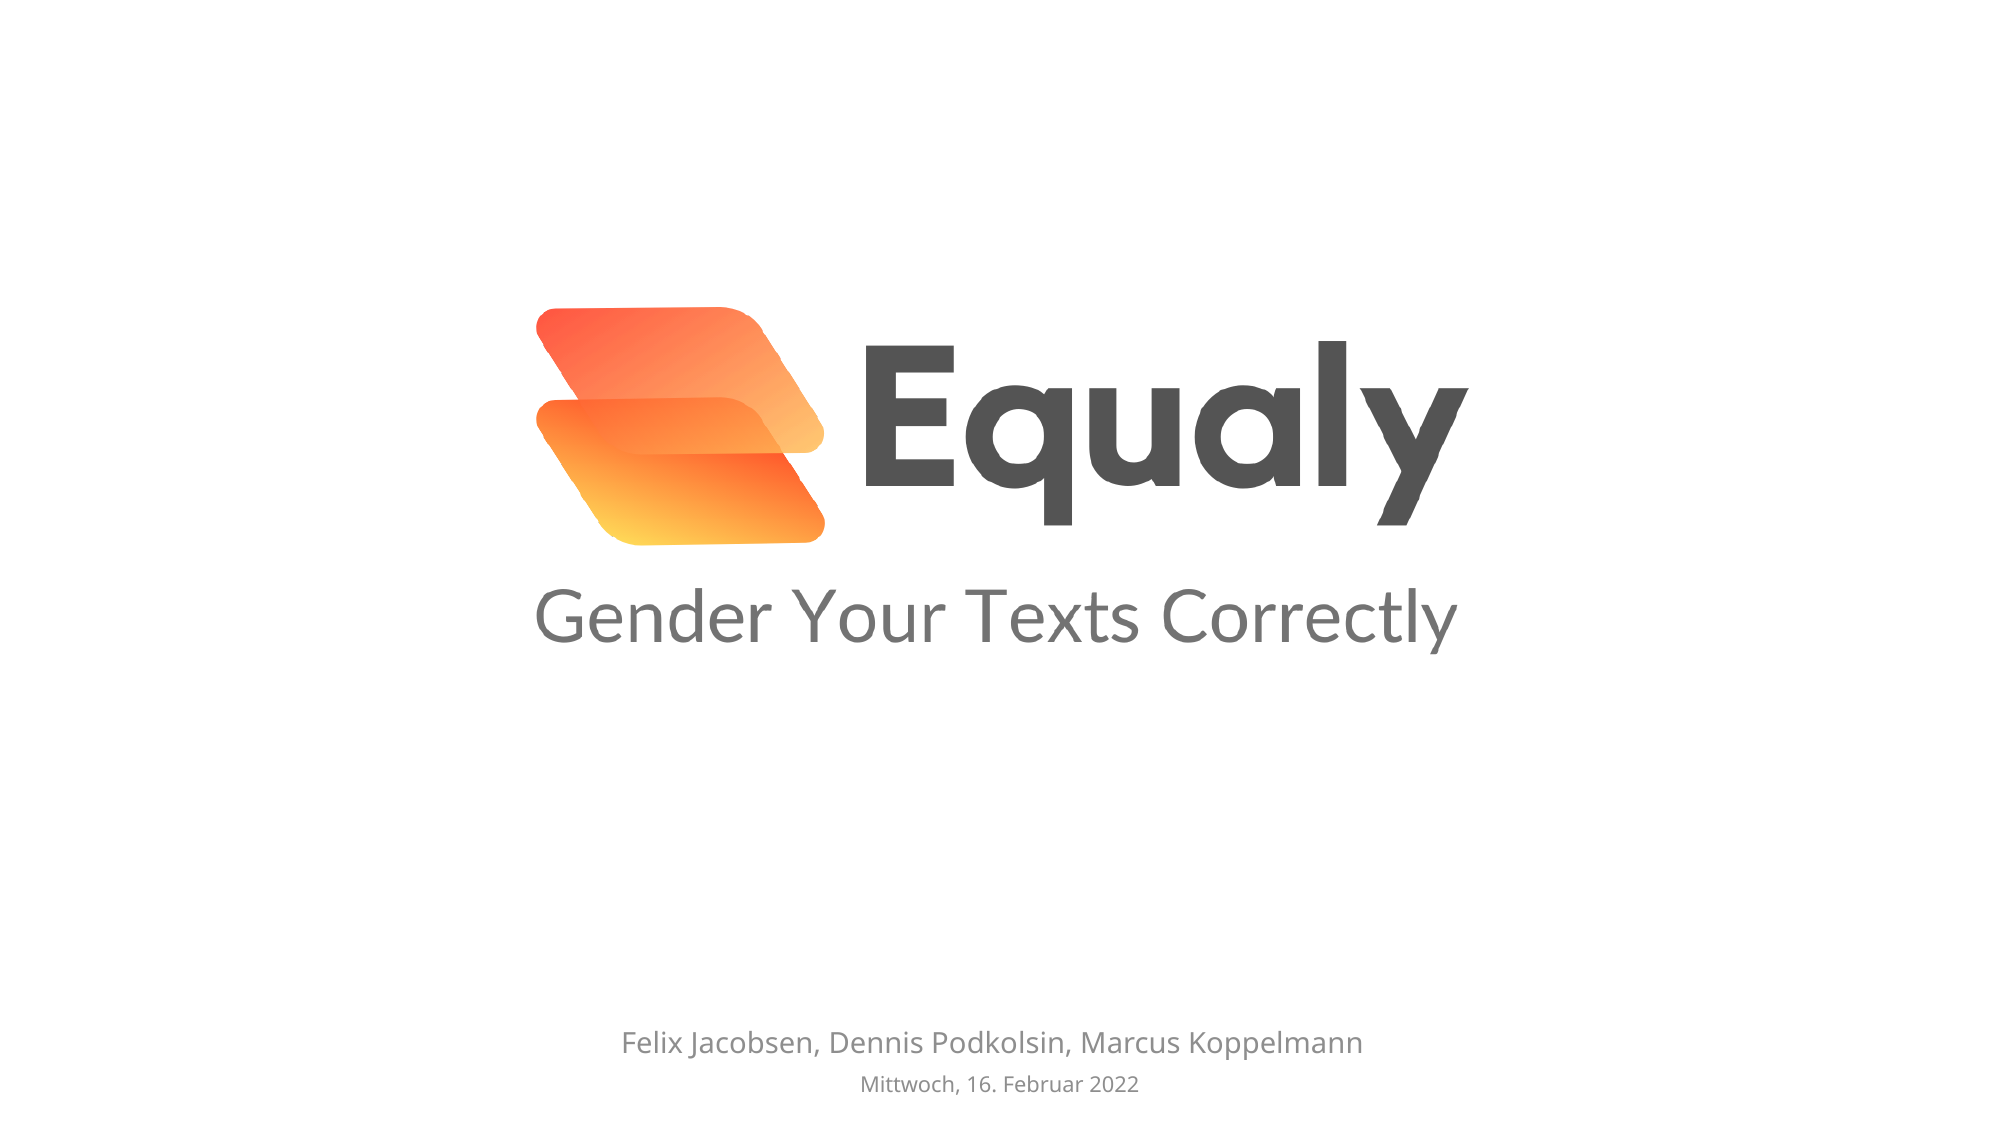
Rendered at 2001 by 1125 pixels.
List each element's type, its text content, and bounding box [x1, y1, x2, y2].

picture [507, 279, 1493, 666]
text_box Felix Jacobsen, Dennis Podkolsin, Marcus Koppelmann [0, 1006, 2000, 1059]
text_box Mittwoch, 16. Februar 2022 [0, 1063, 2000, 1105]
